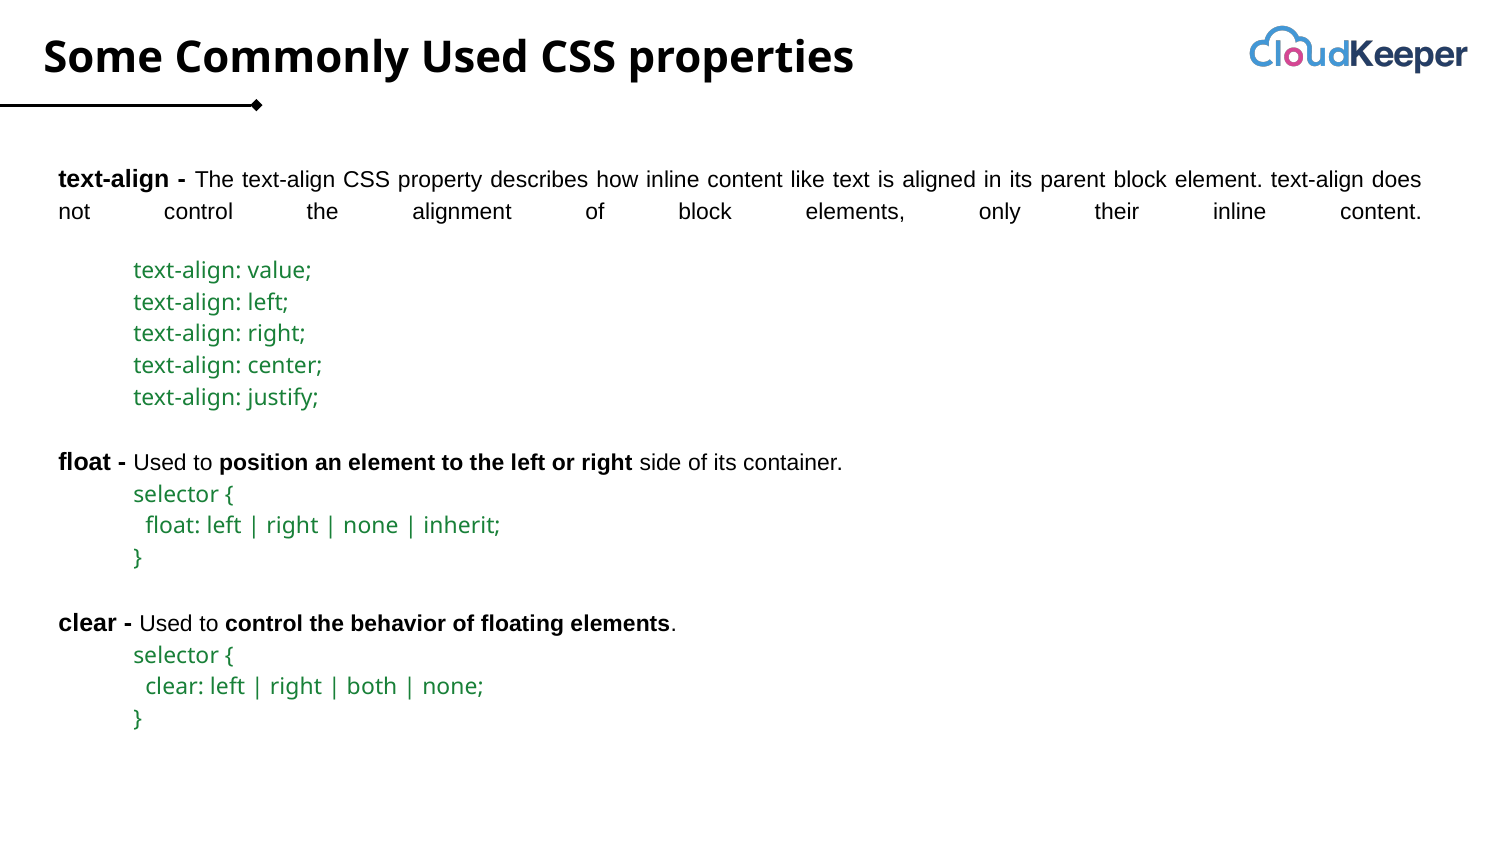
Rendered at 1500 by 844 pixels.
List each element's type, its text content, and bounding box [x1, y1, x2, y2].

picture [1238, 20, 1479, 78]
title Some Commonly Used CSS properties [43, 34, 1169, 93]
text_box text-align - The text-align CSS property describes how inline content like text is aligned in its parent block element. text-align does not control the alignment of block elements, only their inline content. text-align: value; text-align: left; text-align: right; text-align: center; text-align: justify; float - Used to position an element to the left or right side of its container. selector { float: left | right | none | inherit; } clear - Used to control the behavior of floating elements. selector { clear: left | right | both | none; } [43, 143, 1438, 746]
